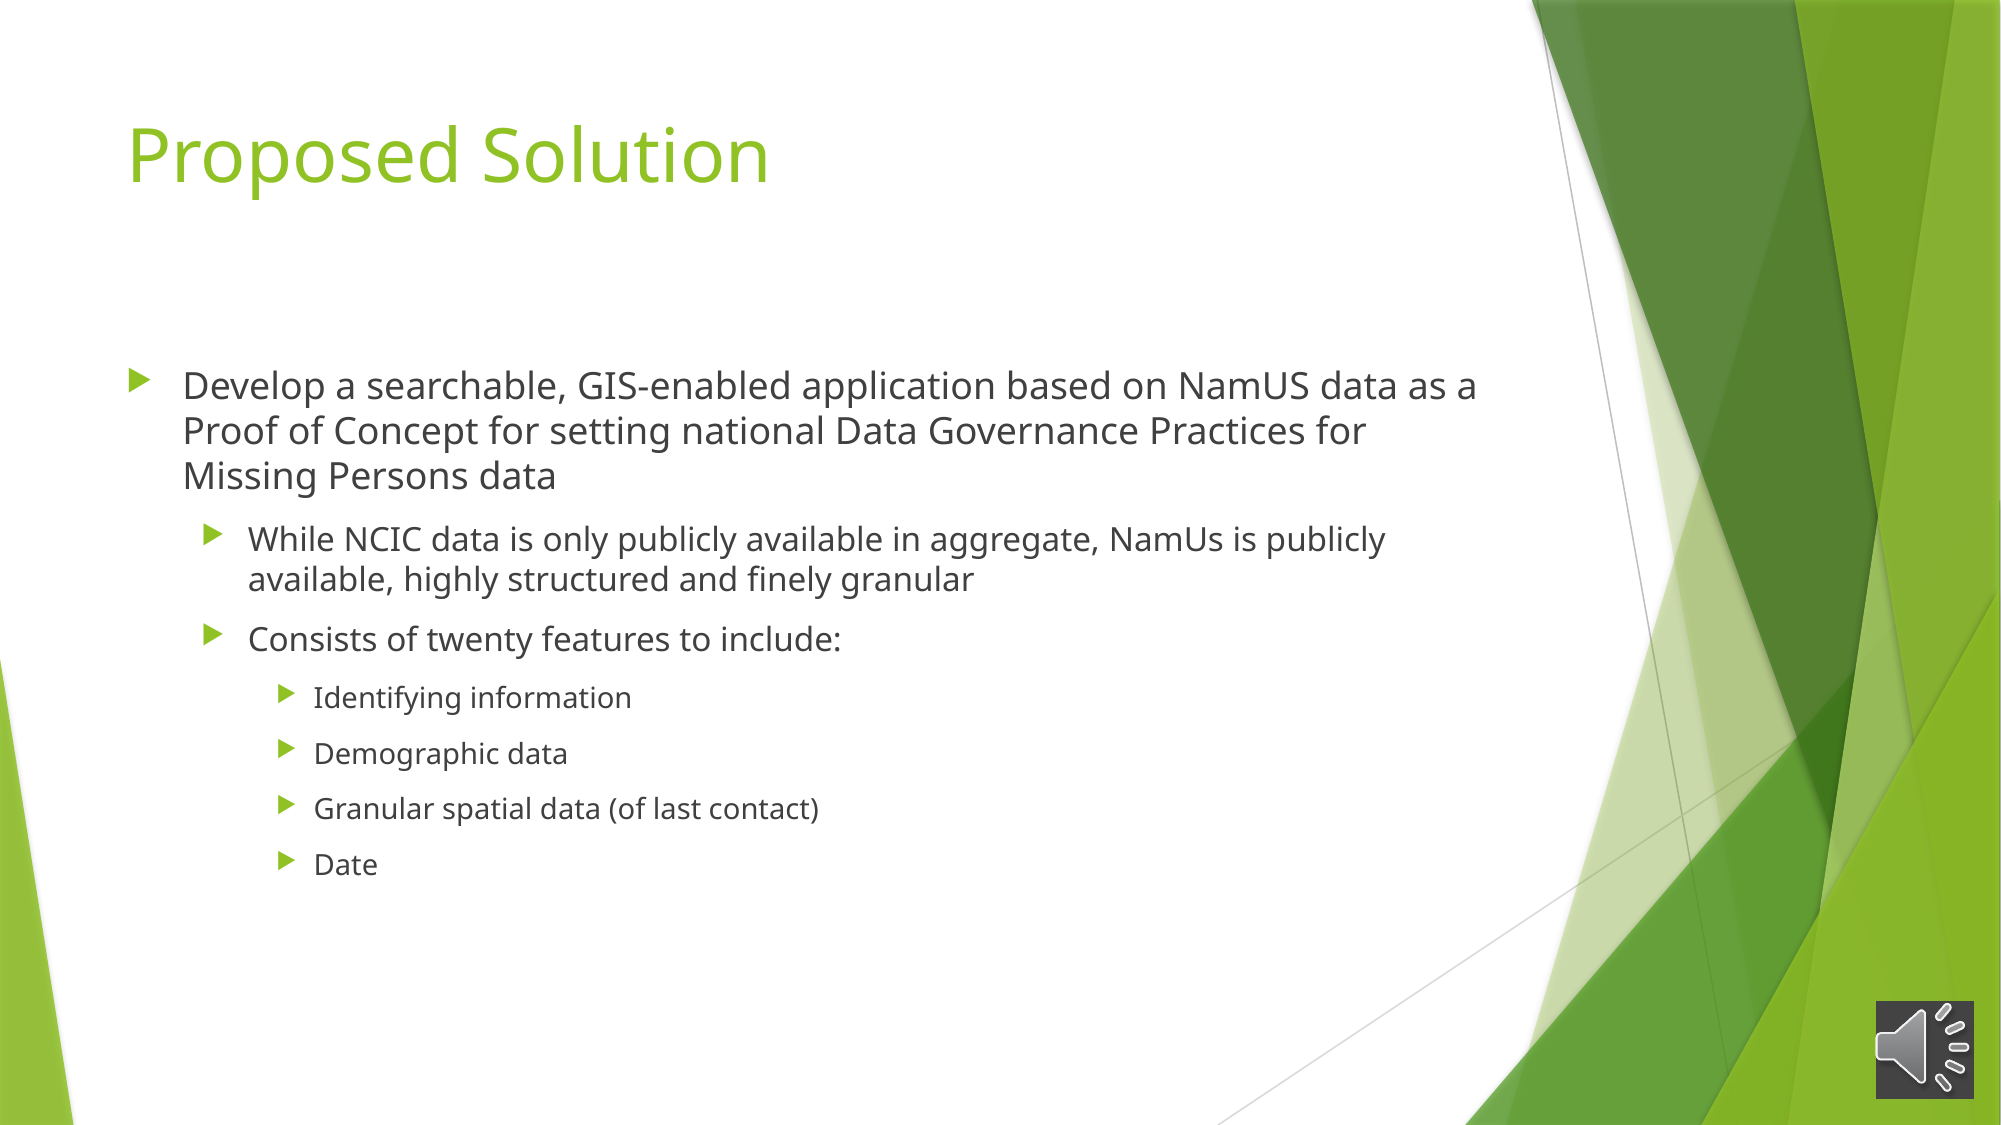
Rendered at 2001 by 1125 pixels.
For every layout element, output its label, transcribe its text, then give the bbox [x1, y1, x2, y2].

list Develop a searchable, GIS-enabled application based on NamUS data as a Proof of Concept for setting national Data Governance Practices for Missing Persons data While NCIC data is only publicly available in aggregate, NamUs is publicly available, highly structured and finely granular Consists of twenty features to include: Identifying information Demographic data Granular spatial data (of last contact) Date [111, 354, 1522, 992]
picture [1874, 999, 1976, 1101]
title Proposed Solution [111, 99, 1522, 317]
